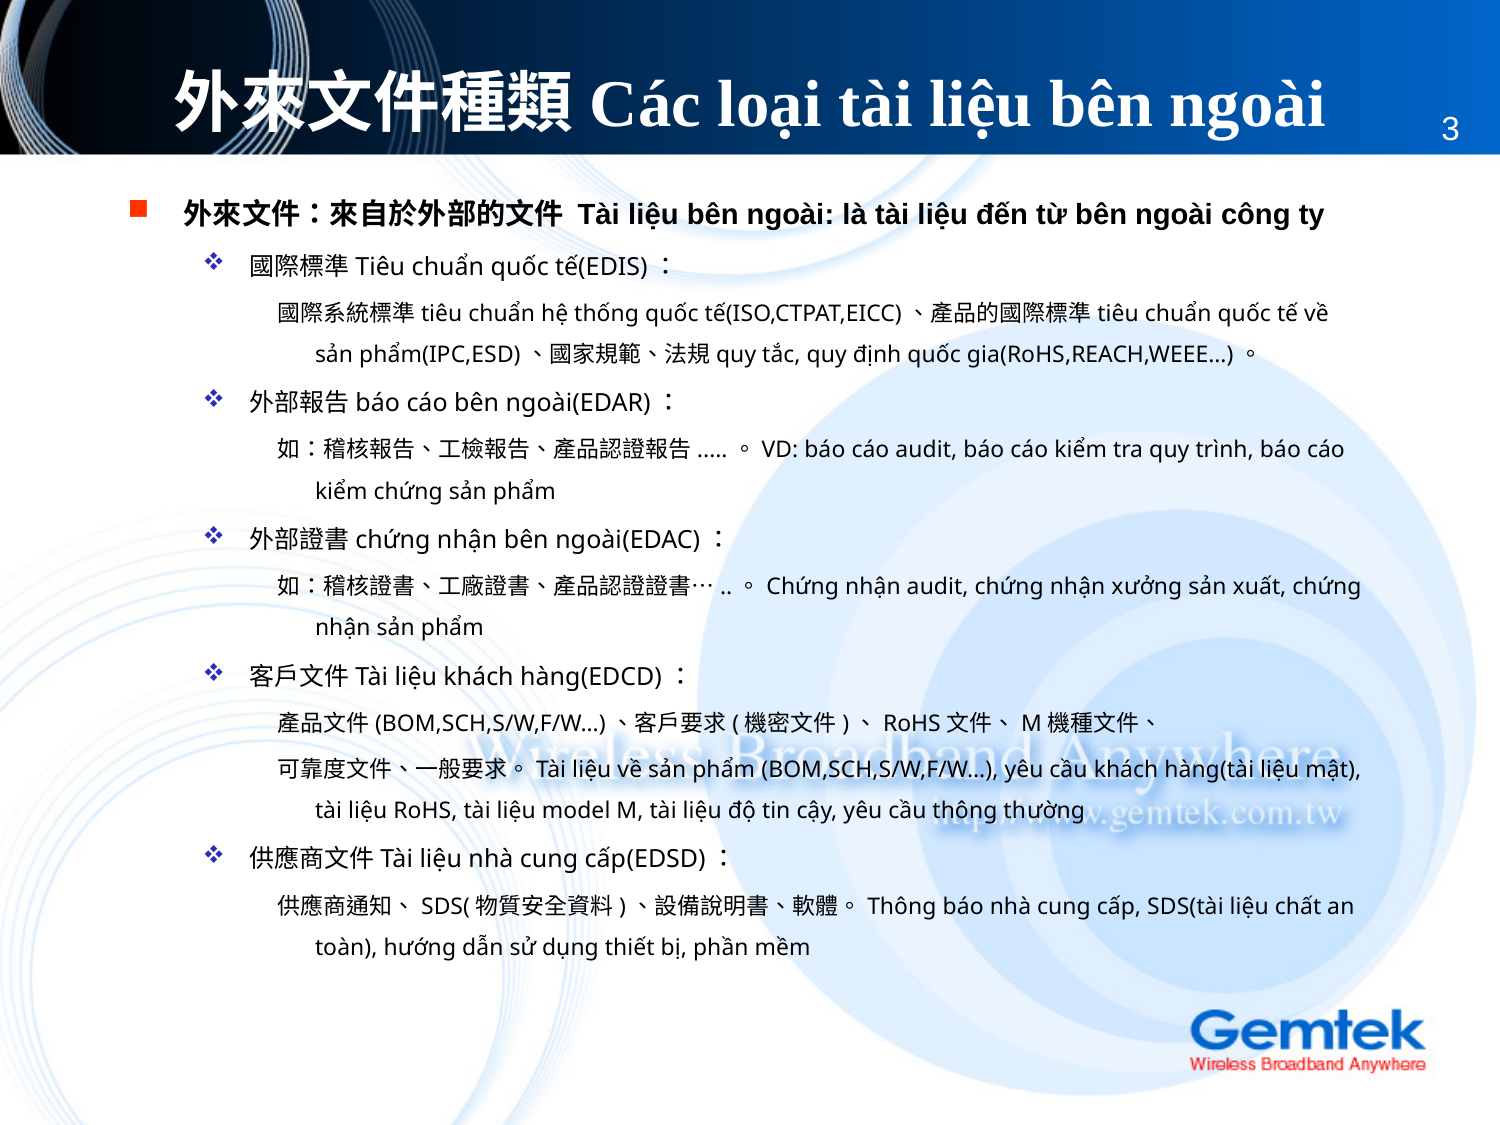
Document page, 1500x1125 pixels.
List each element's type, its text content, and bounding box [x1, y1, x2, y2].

title 外來文件種類Các loại tài liệu bên ngoài [111, 49, 1388, 151]
slide_number 3 [1399, 99, 1476, 151]
picture [0, 0, 1500, 1125]
list 外來文件：來自於外部的文件 Tài liệu bên ngoài: là tài liệu đến từ bên ngoài công ty 國際標準Tiêu chuẩn quốc tế(EDIS)： 國際系統標準tiêu chuẩn hệ thống quốc tế(ISO,CTPAT,EICC)、產品的國際標準tiêu chuẩn quốc tế về sản phẩm(IPC,ESD)、國家規範、法規quy tắc, quy định quốc gia(RoHS,REACH,WEEE…)。 外部報告báo cáo bên ngoài(EDAR)： 如：稽核報告、工檢報告、產品認證報告..…。VD: báo cáo audit, báo cáo kiểm tra quy trình, báo cáo kiểm chứng sản phẩm 外部證書chứng nhận bên ngoài(EDAC)： 如：稽核證書、工廠證書、產品認證證書…..。Chứng nhận audit, chứng nhận xưởng sản xuất, chứng nhận sản phẩm 客戶文件Tài liệu khách hàng(EDCD)： 產品文件(BOM,SCH,S/W,F/W…)、客戶要求(機密文件)、RoHS文件、M機種文件、 可靠度文件、一般要求。Tài liệu về sản phẩm (BOM,SCH,S/W,F/W…), yêu cầu khách hàng(tài liệu mật), tài liệu RoHS, tài liệu model M, tài liệu độ tin cậy, yêu cầu thông thường 供應商文件Tài liệu nhà cung cấp(EDSD)： 供應商通知、SDS(物質安全資料)、設備說明書、軟體。Thông báo nhà cung cấp, SDS(tài liệu chất an toàn), hướng dẫn sử dụng thiết bị, phần mềm [112, 187, 1388, 1013]
